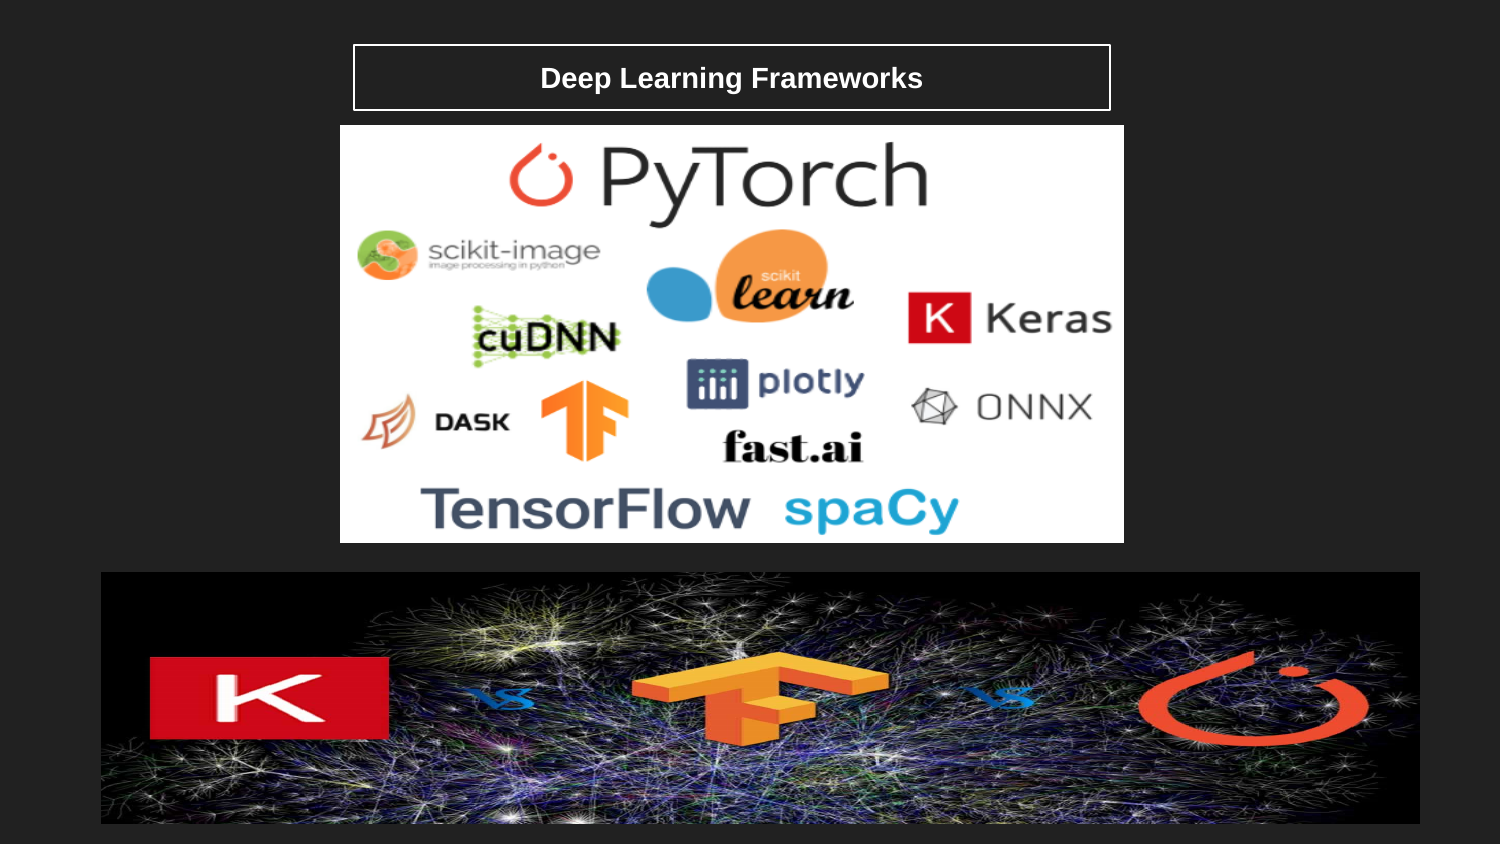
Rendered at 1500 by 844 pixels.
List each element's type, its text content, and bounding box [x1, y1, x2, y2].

picture [340, 125, 1124, 543]
text_box Deep Learning Frameworks [354, 44, 1110, 110]
picture [100, 572, 1420, 824]
